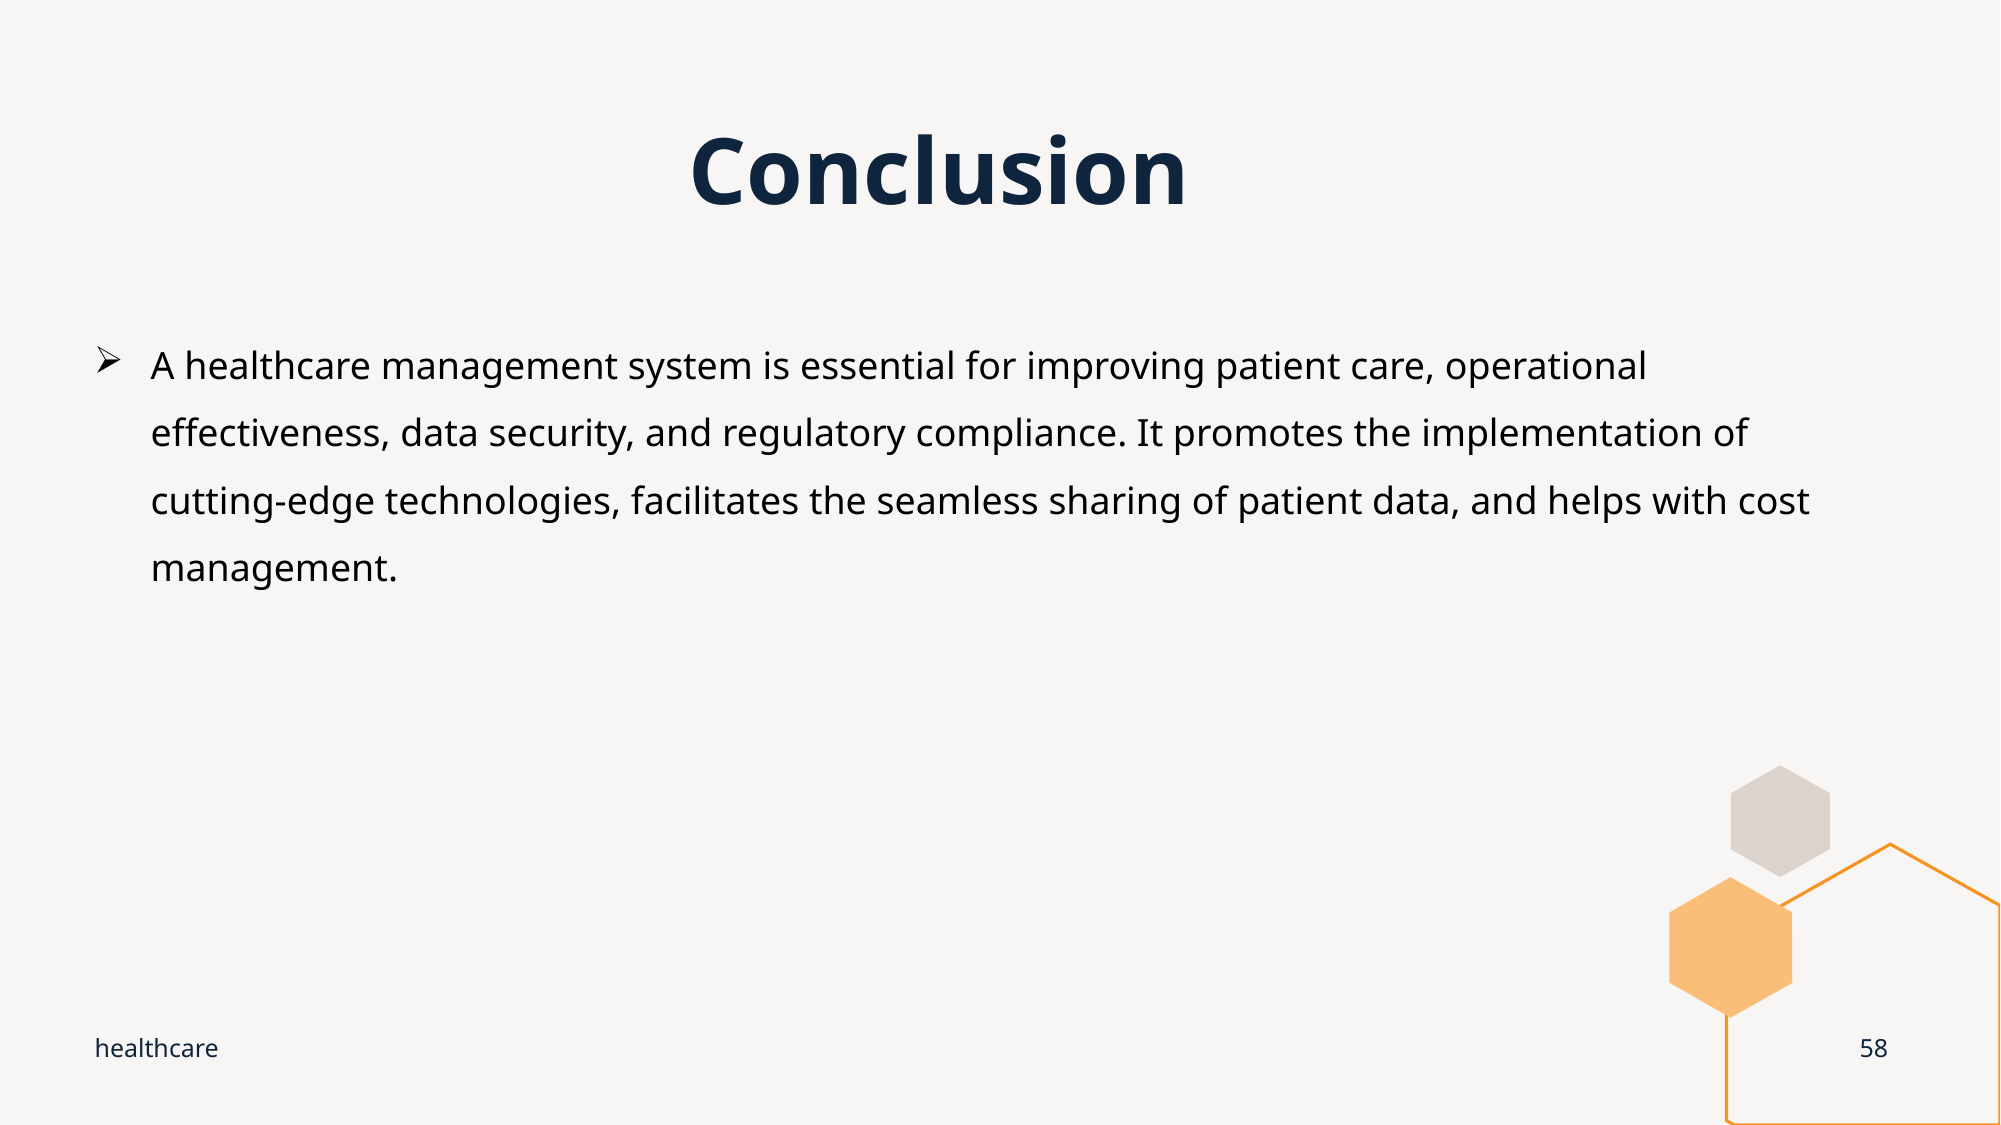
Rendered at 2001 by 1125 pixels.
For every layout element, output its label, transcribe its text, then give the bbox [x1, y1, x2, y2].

text_box A healthcare management system is essential for improving patient care, operational effectiveness, data security, and regulatory compliance. It promotes the implementation of cutting-edge technologies, facilitates the seamless sharing of patient data, and helps with cost management. [79, 312, 1905, 597]
slide_number 58 [1836, 1020, 1912, 1080]
footer healthcare [79, 1020, 755, 1080]
title Conclusion [95, 118, 1882, 312]
